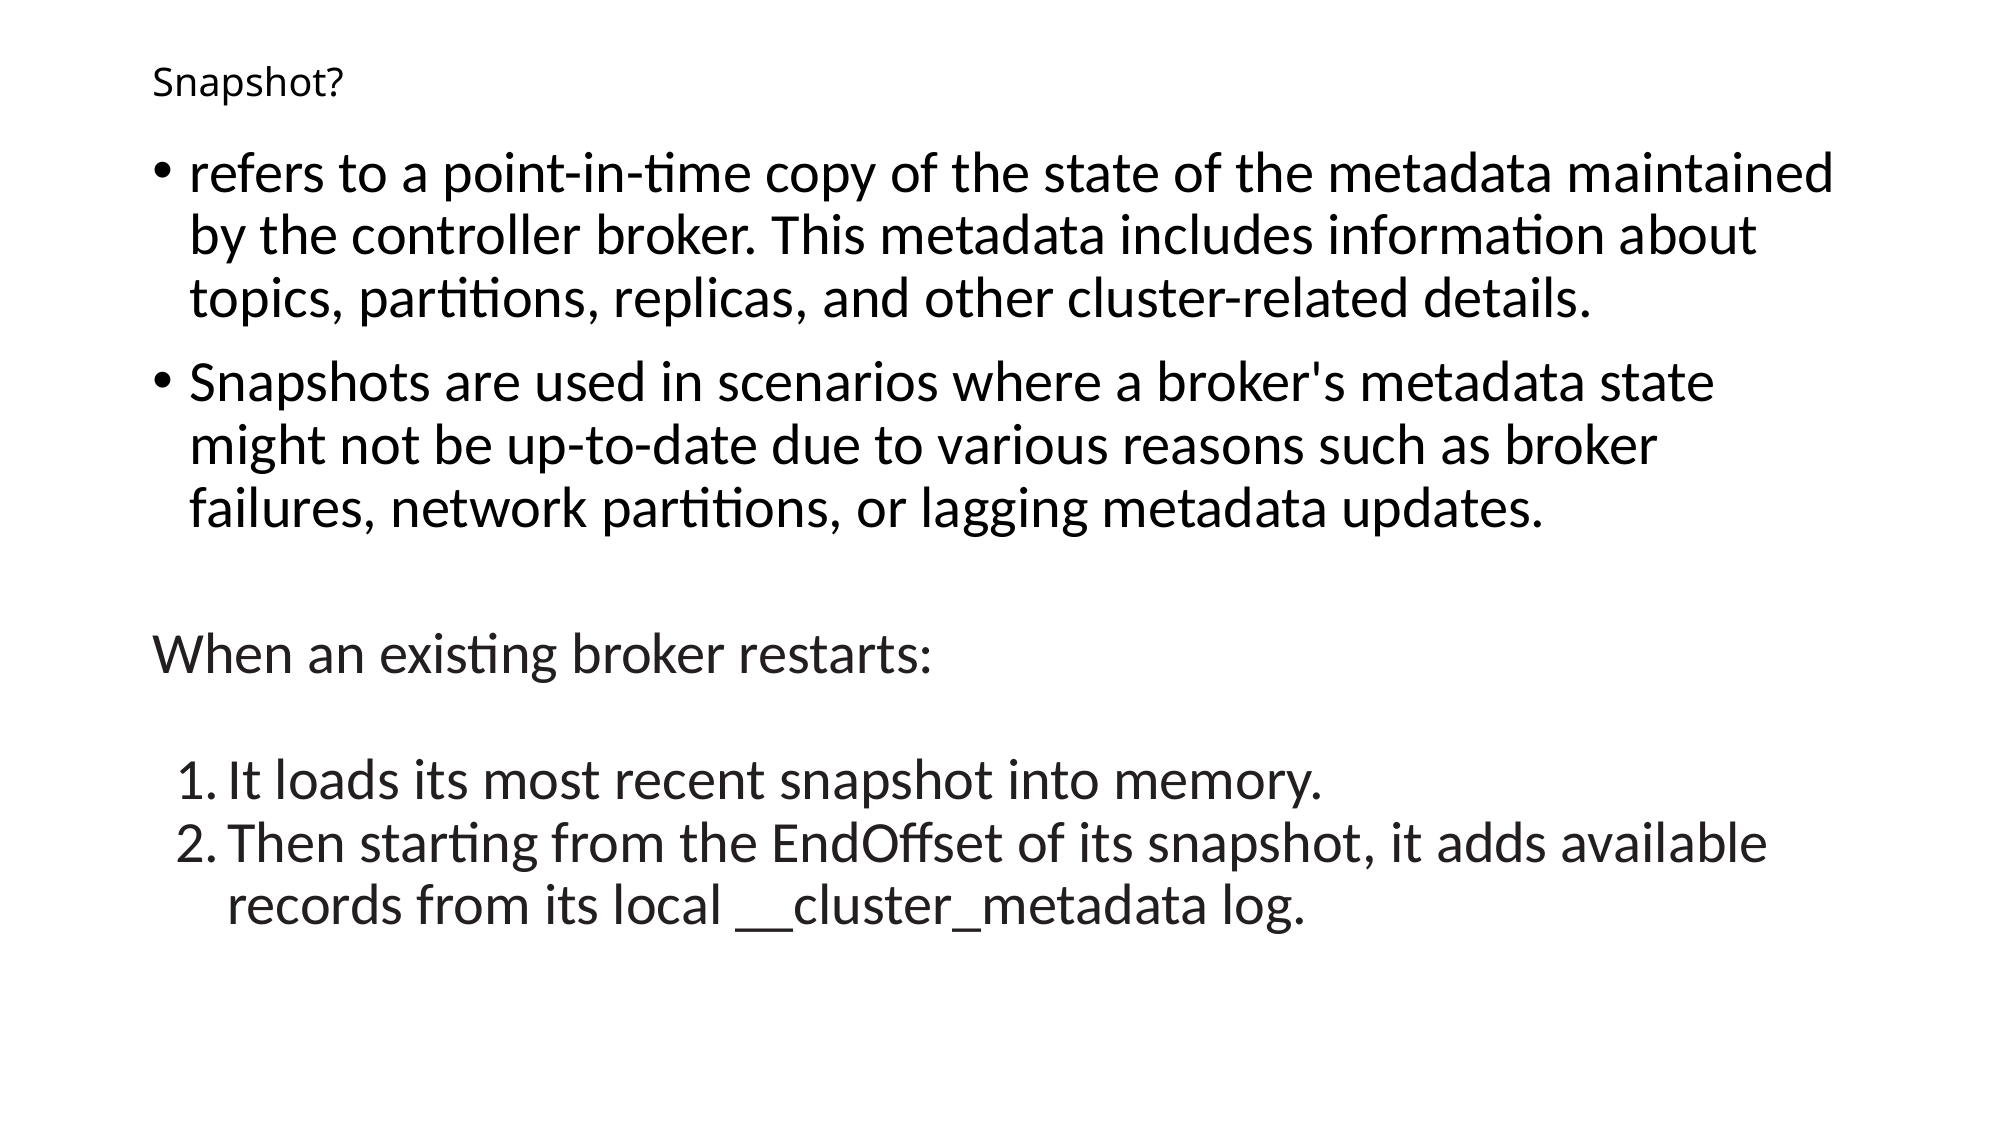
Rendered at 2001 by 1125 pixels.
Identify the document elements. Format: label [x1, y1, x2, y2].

list [137, 134, 1863, 1070]
title [137, 55, 1863, 134]
